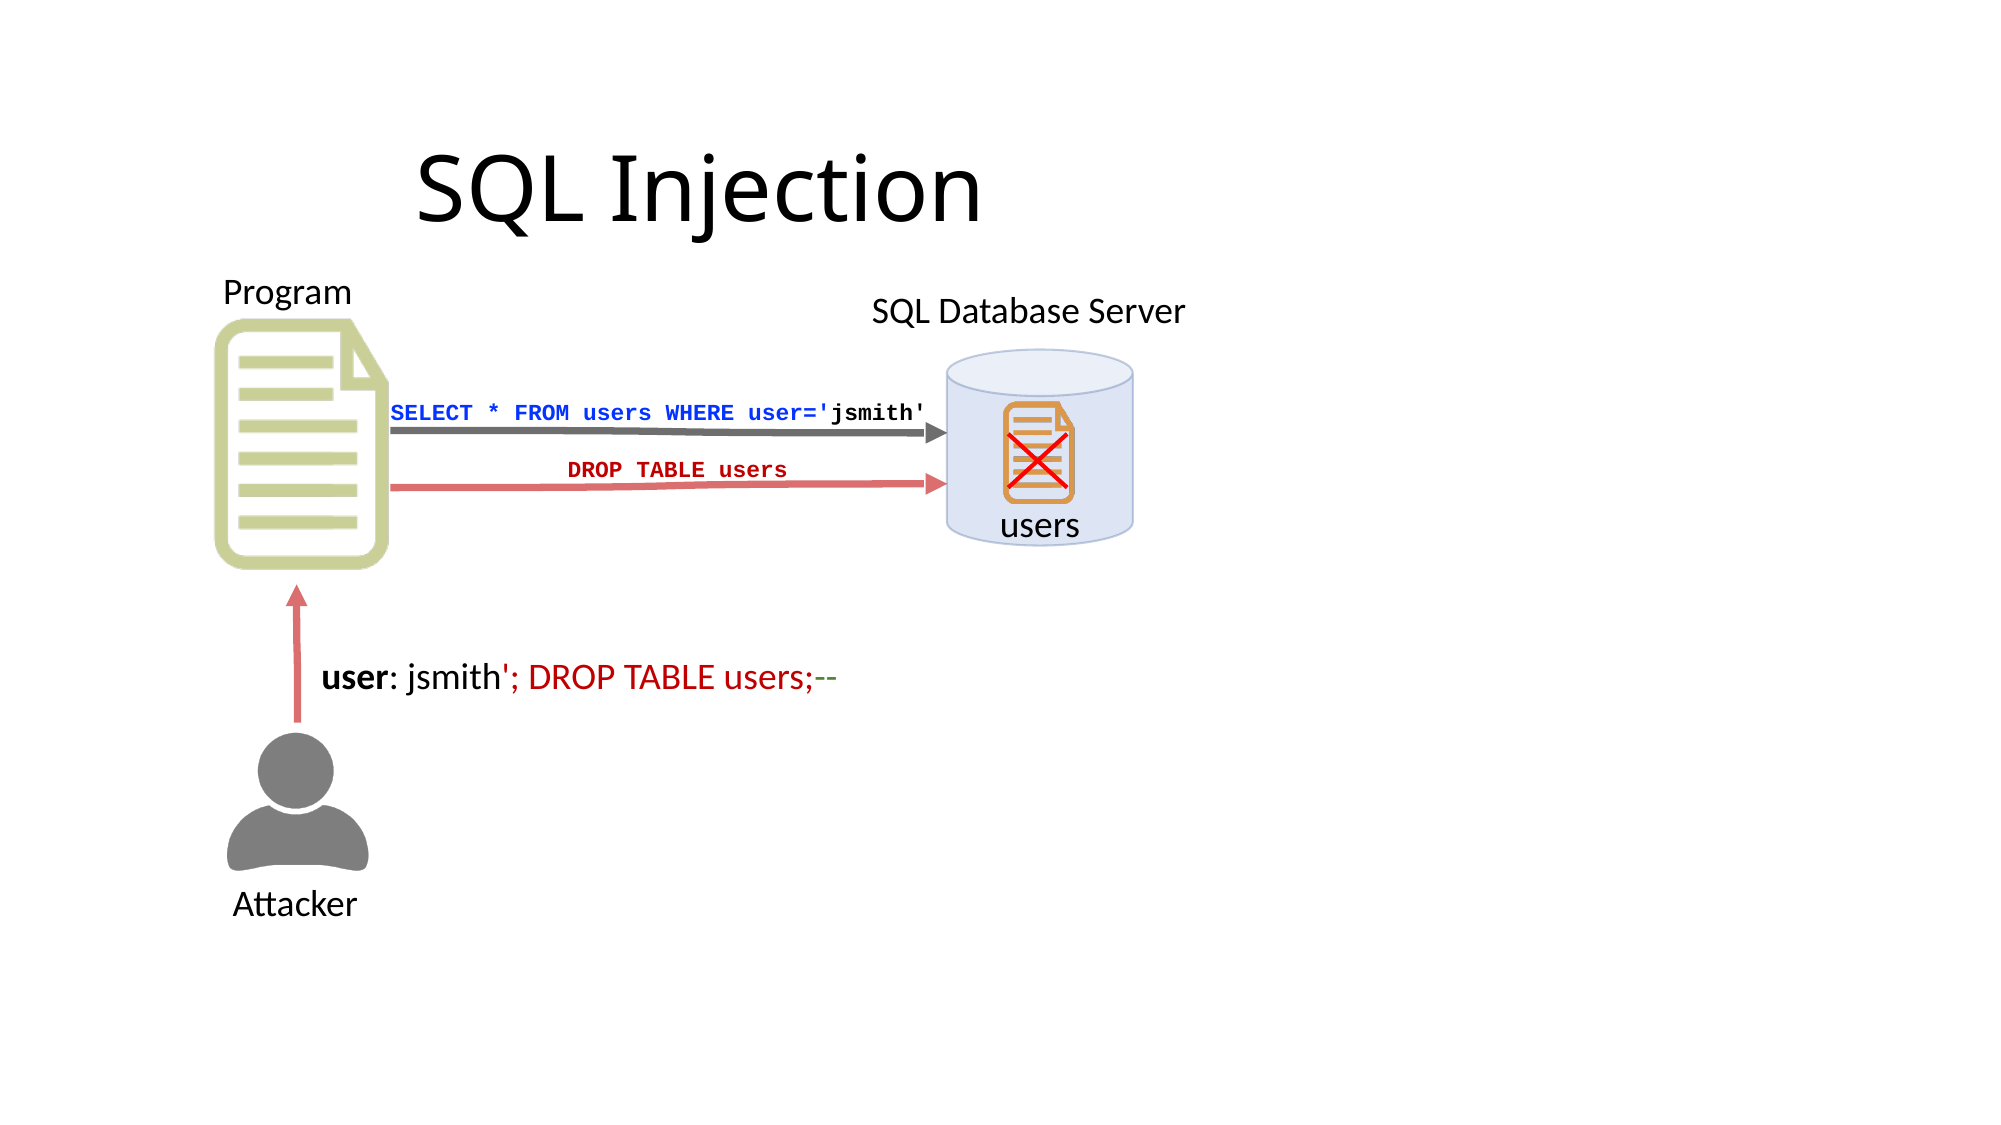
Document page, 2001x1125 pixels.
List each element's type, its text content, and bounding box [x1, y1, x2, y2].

text_box Program [208, 259, 368, 311]
text_box SQL Database Server [857, 278, 1202, 339]
title SQL Injection [401, 83, 2000, 301]
text_box SELECT * FROM users WHERE user='jsmith' [409, 389, 945, 430]
picture [997, 398, 1083, 504]
text_box SELECT * FROM users WHERE user='jsmith' [409, 433, 945, 478]
text_box users [985, 492, 1096, 553]
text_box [217, 722, 390, 977]
text_box user: jsmith'; DROP TABLE users;-- [306, 644, 853, 705]
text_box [1008, 433, 1068, 488]
text_box DROP TABLE users [552, 447, 803, 483]
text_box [390, 483, 948, 488]
text_box [945, 348, 1134, 543]
picture [184, 311, 409, 585]
